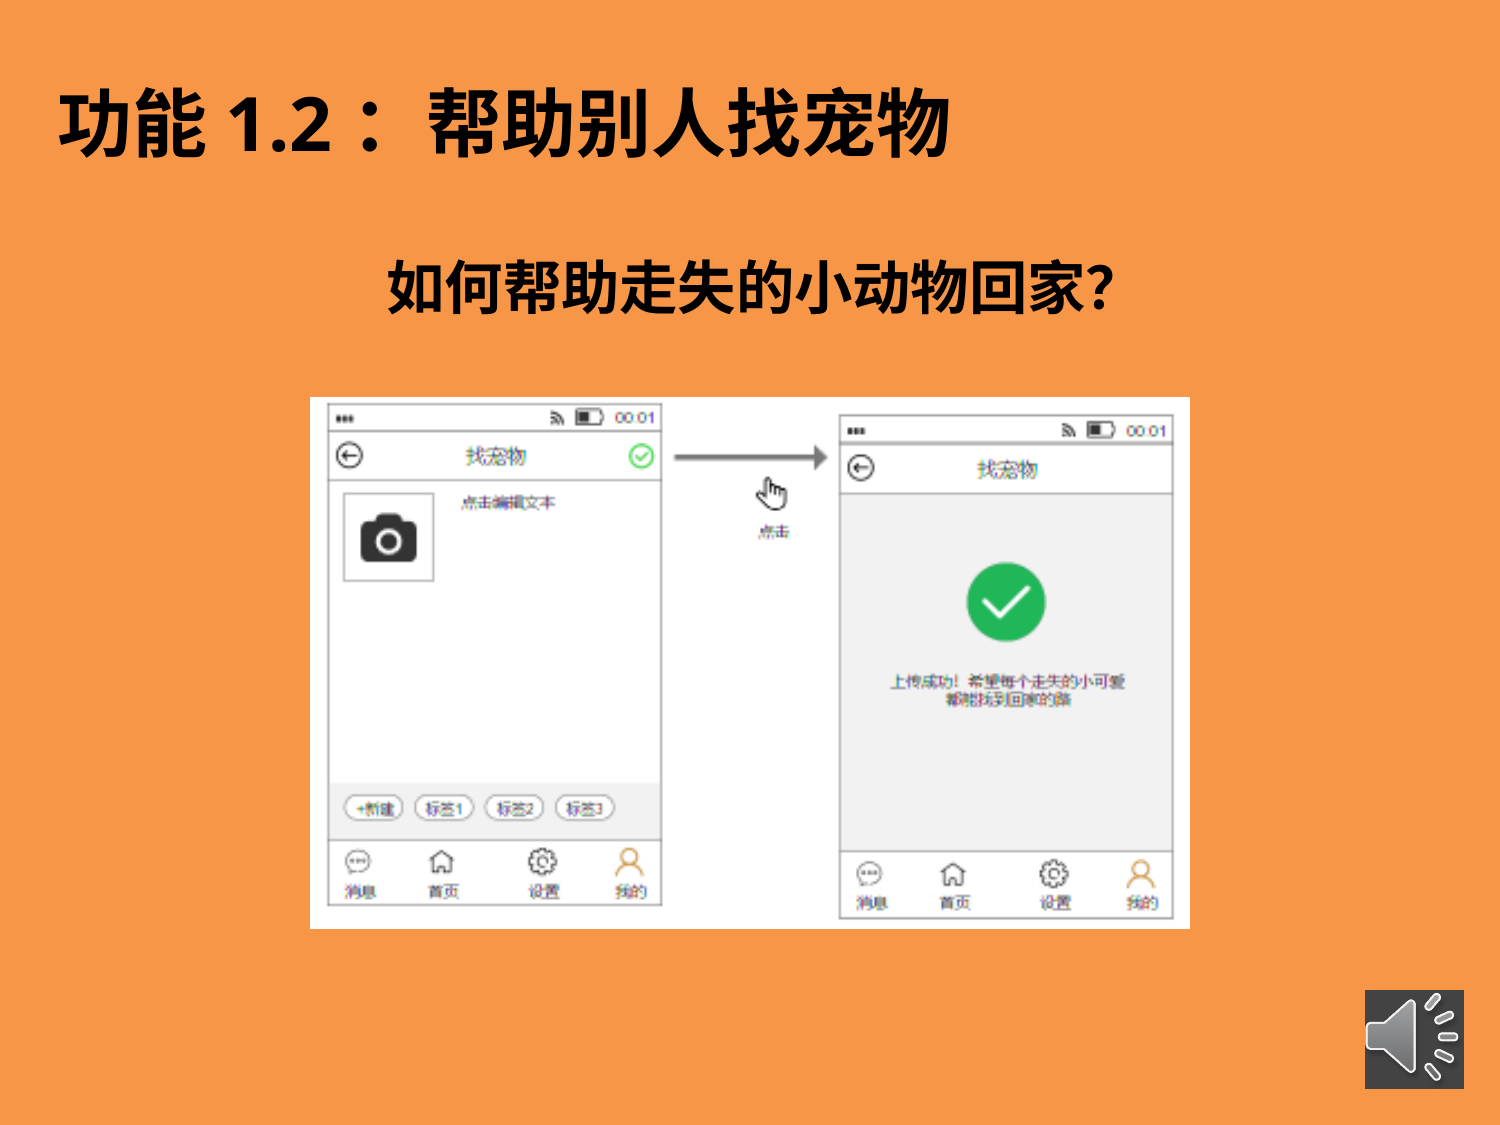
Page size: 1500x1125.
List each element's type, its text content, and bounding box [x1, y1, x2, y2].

picture [309, 396, 1191, 929]
picture [1364, 989, 1465, 1090]
text_box 功能1.2：帮助别人找宠物 [42, 69, 966, 175]
text_box 如何帮助走失的小动物回家？ [371, 243, 1252, 329]
